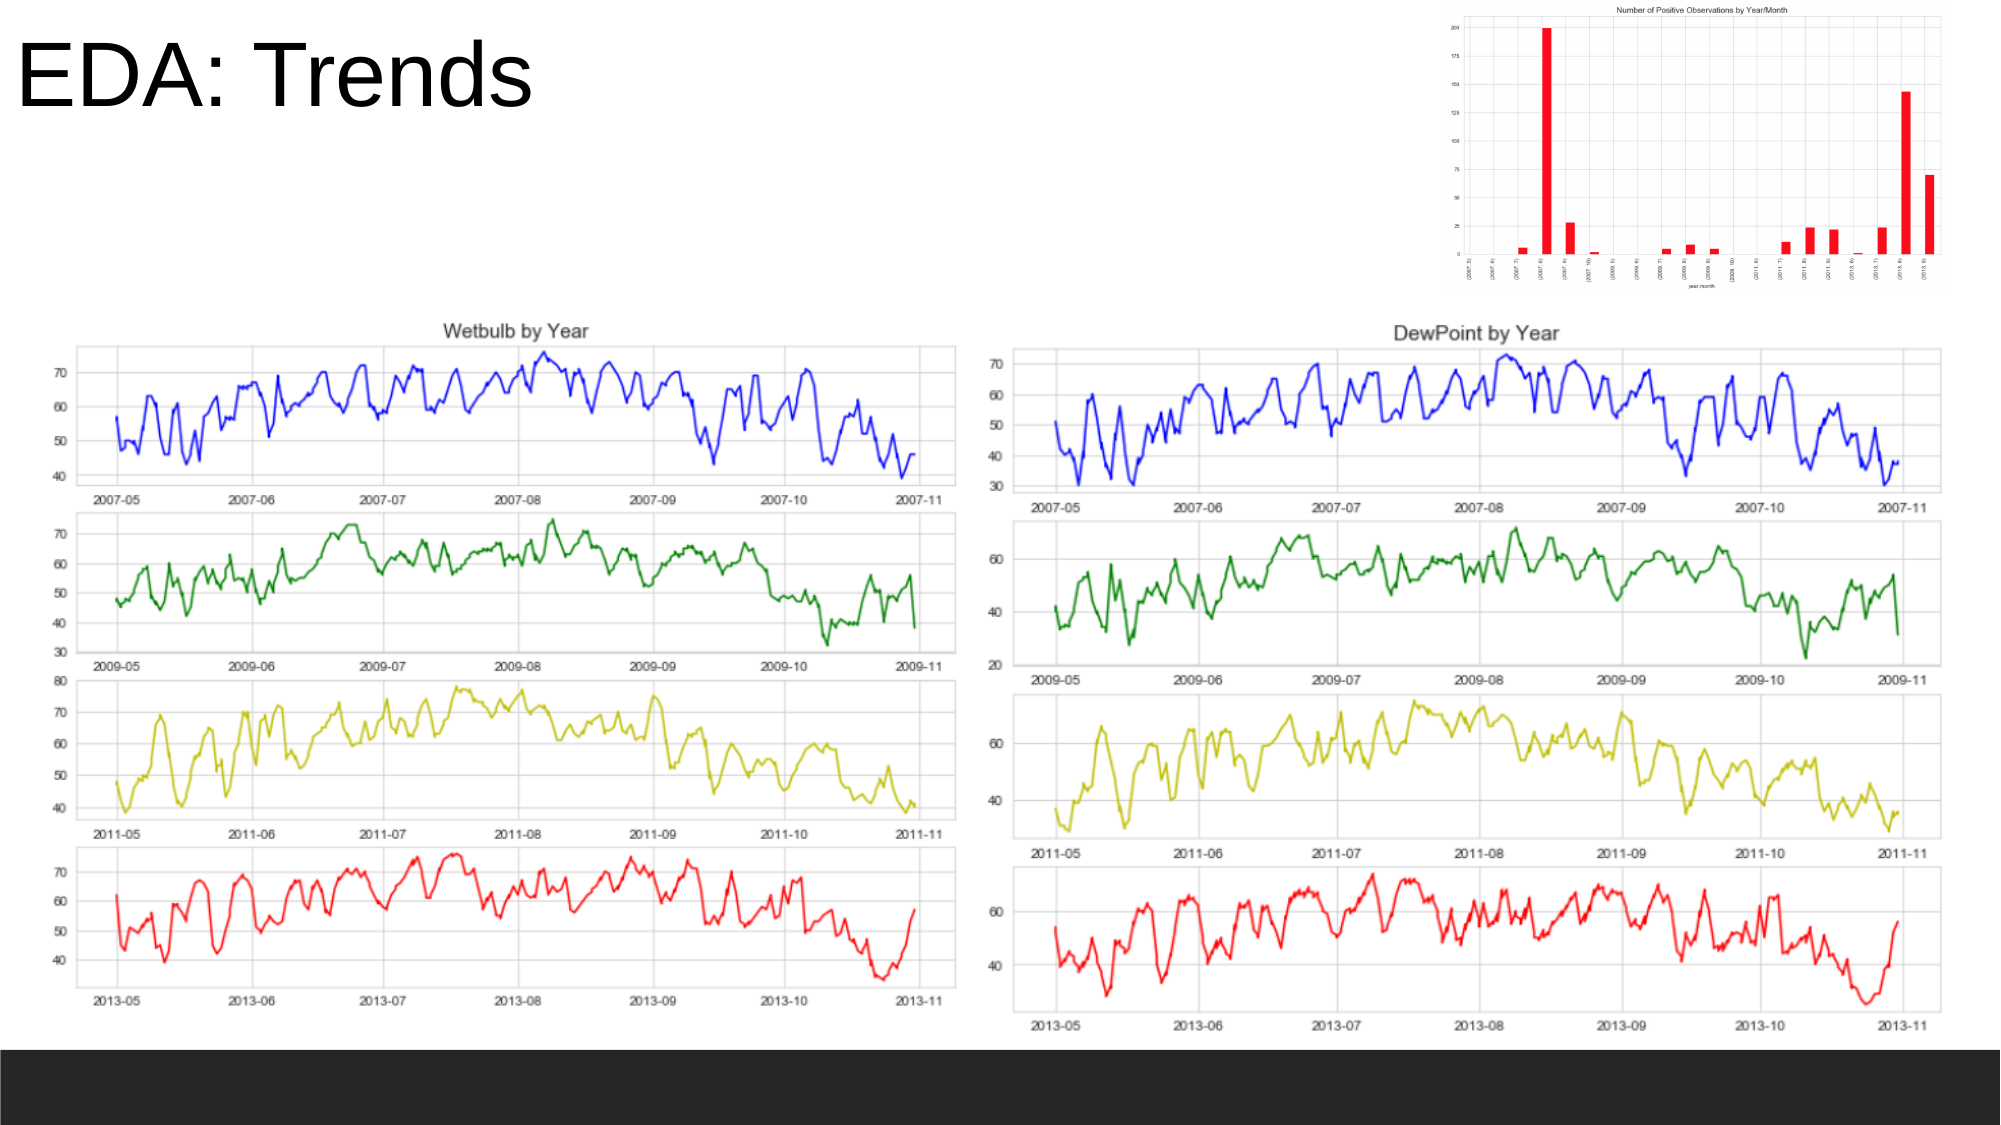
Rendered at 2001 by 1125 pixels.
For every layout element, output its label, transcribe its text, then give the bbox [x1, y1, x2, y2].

picture [988, 315, 1951, 1040]
picture [1441, 0, 1951, 292]
picture [49, 317, 964, 1017]
text_box EDA: Trends [0, 0, 964, 150]
